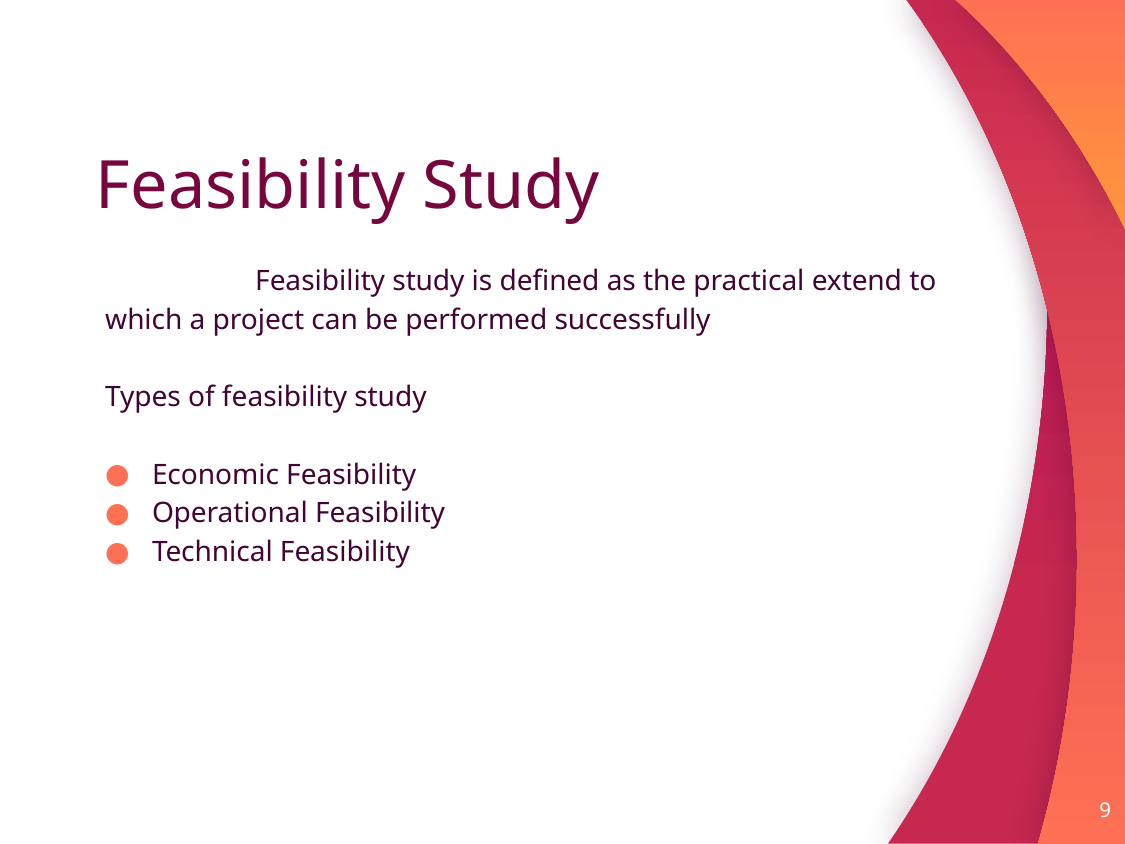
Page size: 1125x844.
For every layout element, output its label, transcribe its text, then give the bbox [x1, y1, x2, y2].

title Feasibility Study [95, 174, 953, 223]
slide_number 9 [1043, 779, 1111, 844]
list Feasibility study is defined as the practical extend to which a project can be performed successfully Types of feasibility study Economic Feasibility Operational Feasibility Technical Feasibility [95, 257, 953, 614]
